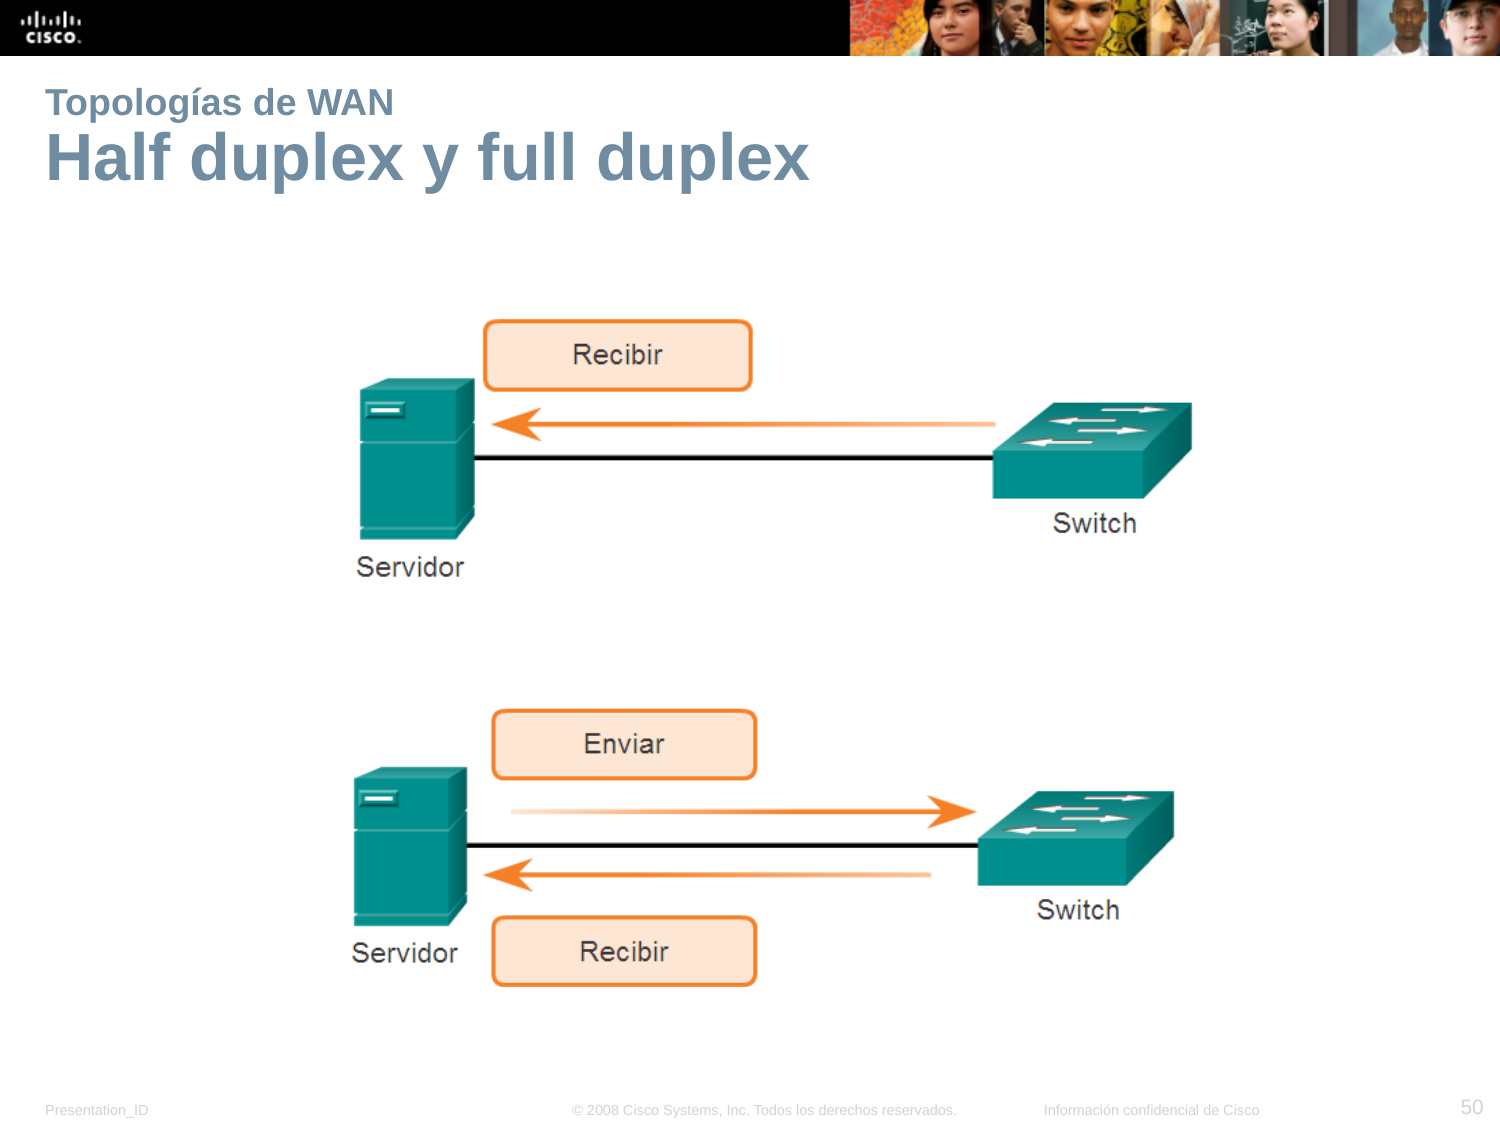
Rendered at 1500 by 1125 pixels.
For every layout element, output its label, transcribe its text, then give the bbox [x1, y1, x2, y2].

title Topologías de WAN Half duplex y full duplex [31, 64, 1471, 203]
picture [0, 0, 1500, 56]
picture [304, 296, 1263, 630]
picture [292, 659, 1232, 1034]
